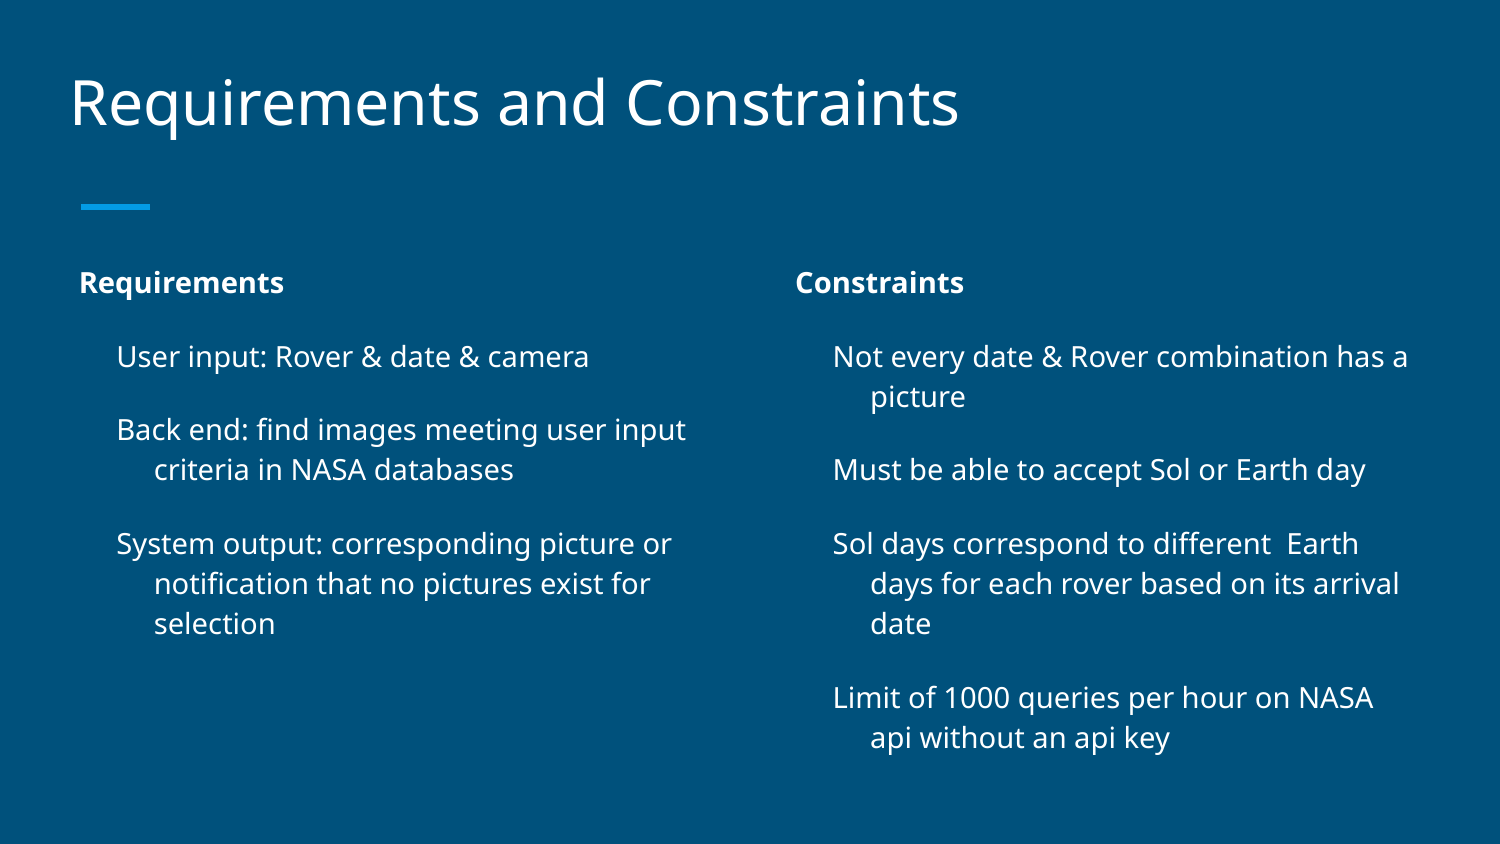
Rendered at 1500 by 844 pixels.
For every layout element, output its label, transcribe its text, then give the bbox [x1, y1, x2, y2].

list Constraints Not every date & Rover combination has a picture Must be able to accept Sol or Earth day Sol days correspond to different Earth days for each rover based on its arrival date Limit of 1000 queries per hour on NASA api without an api key [780, 244, 1437, 750]
title Requirements and Constraints [54, 40, 1427, 154]
list Requirements User input: Rover & date & camera Back end: find images meeting user input criteria in NASA databases System output: corresponding picture or notification that no pictures exist for selection [63, 244, 720, 750]
